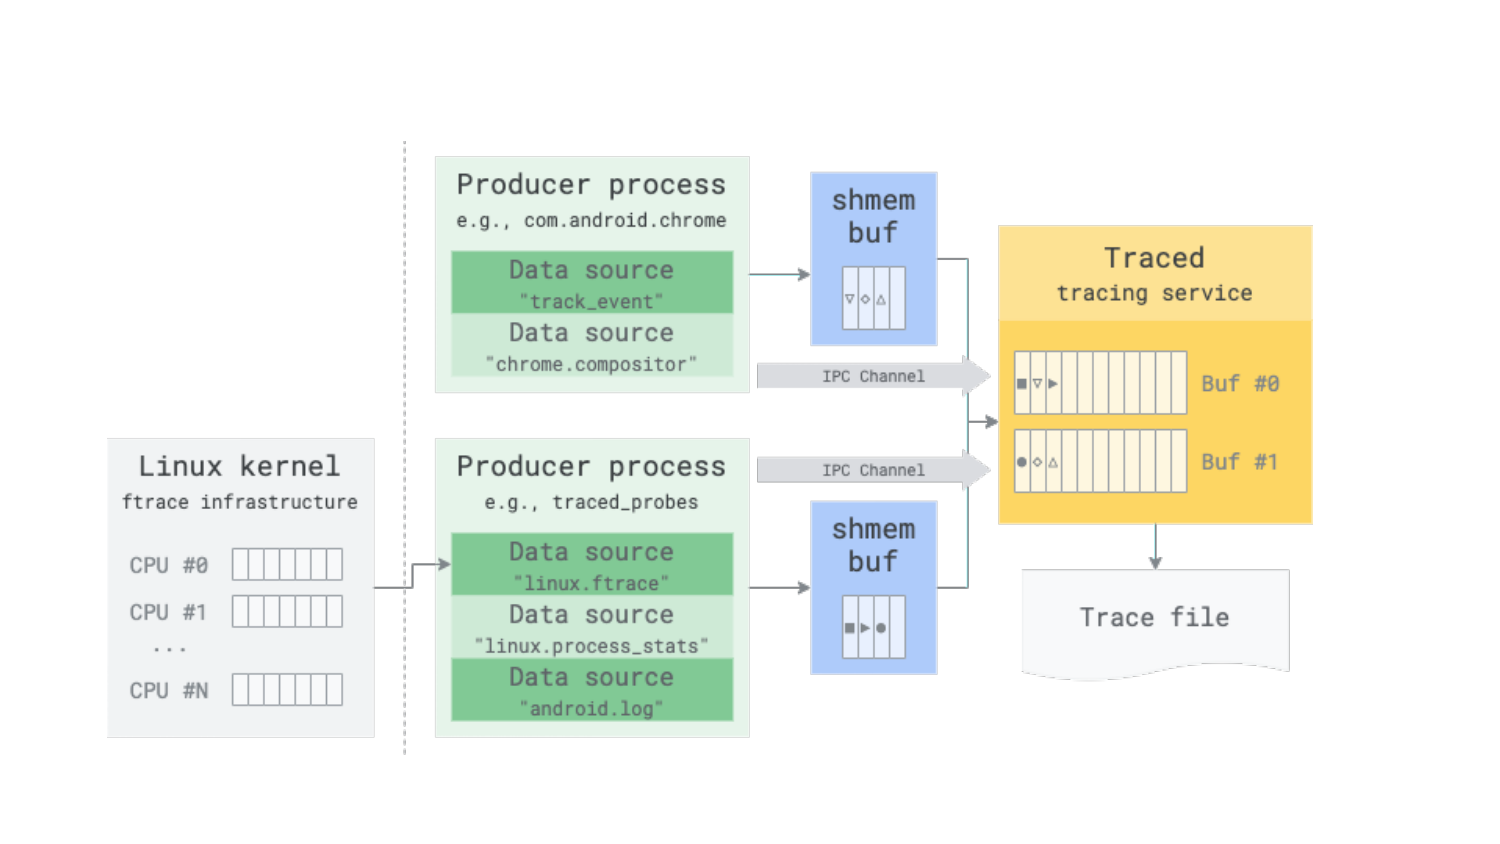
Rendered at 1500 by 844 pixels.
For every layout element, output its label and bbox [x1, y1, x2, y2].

picture [107, 141, 1313, 758]
